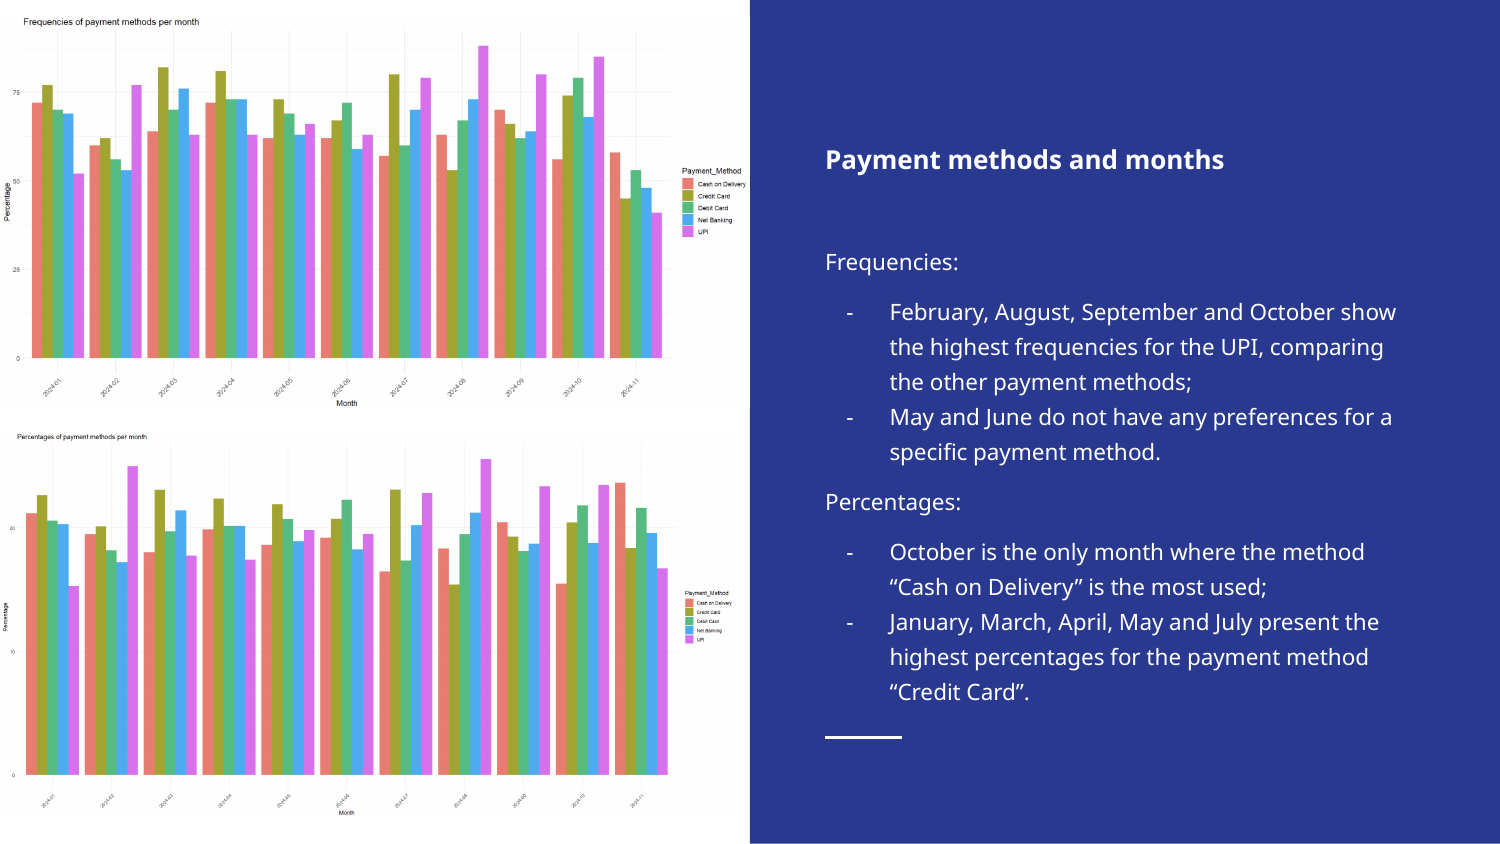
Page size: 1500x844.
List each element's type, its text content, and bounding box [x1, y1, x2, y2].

picture [0, 432, 737, 816]
picture [0, 16, 751, 408]
list Payment methods and months Frequencies: February, August, September and October show the highest frequencies for the UPI, comparing the other payment methods; May and June do not have any preferences for a specific payment method. Percentages: October is the only month where the method “Cash on Delivery” is the most used; January, March, April, May and July present the highest percentages for the payment method “Credit Card”. [810, 118, 1440, 725]
